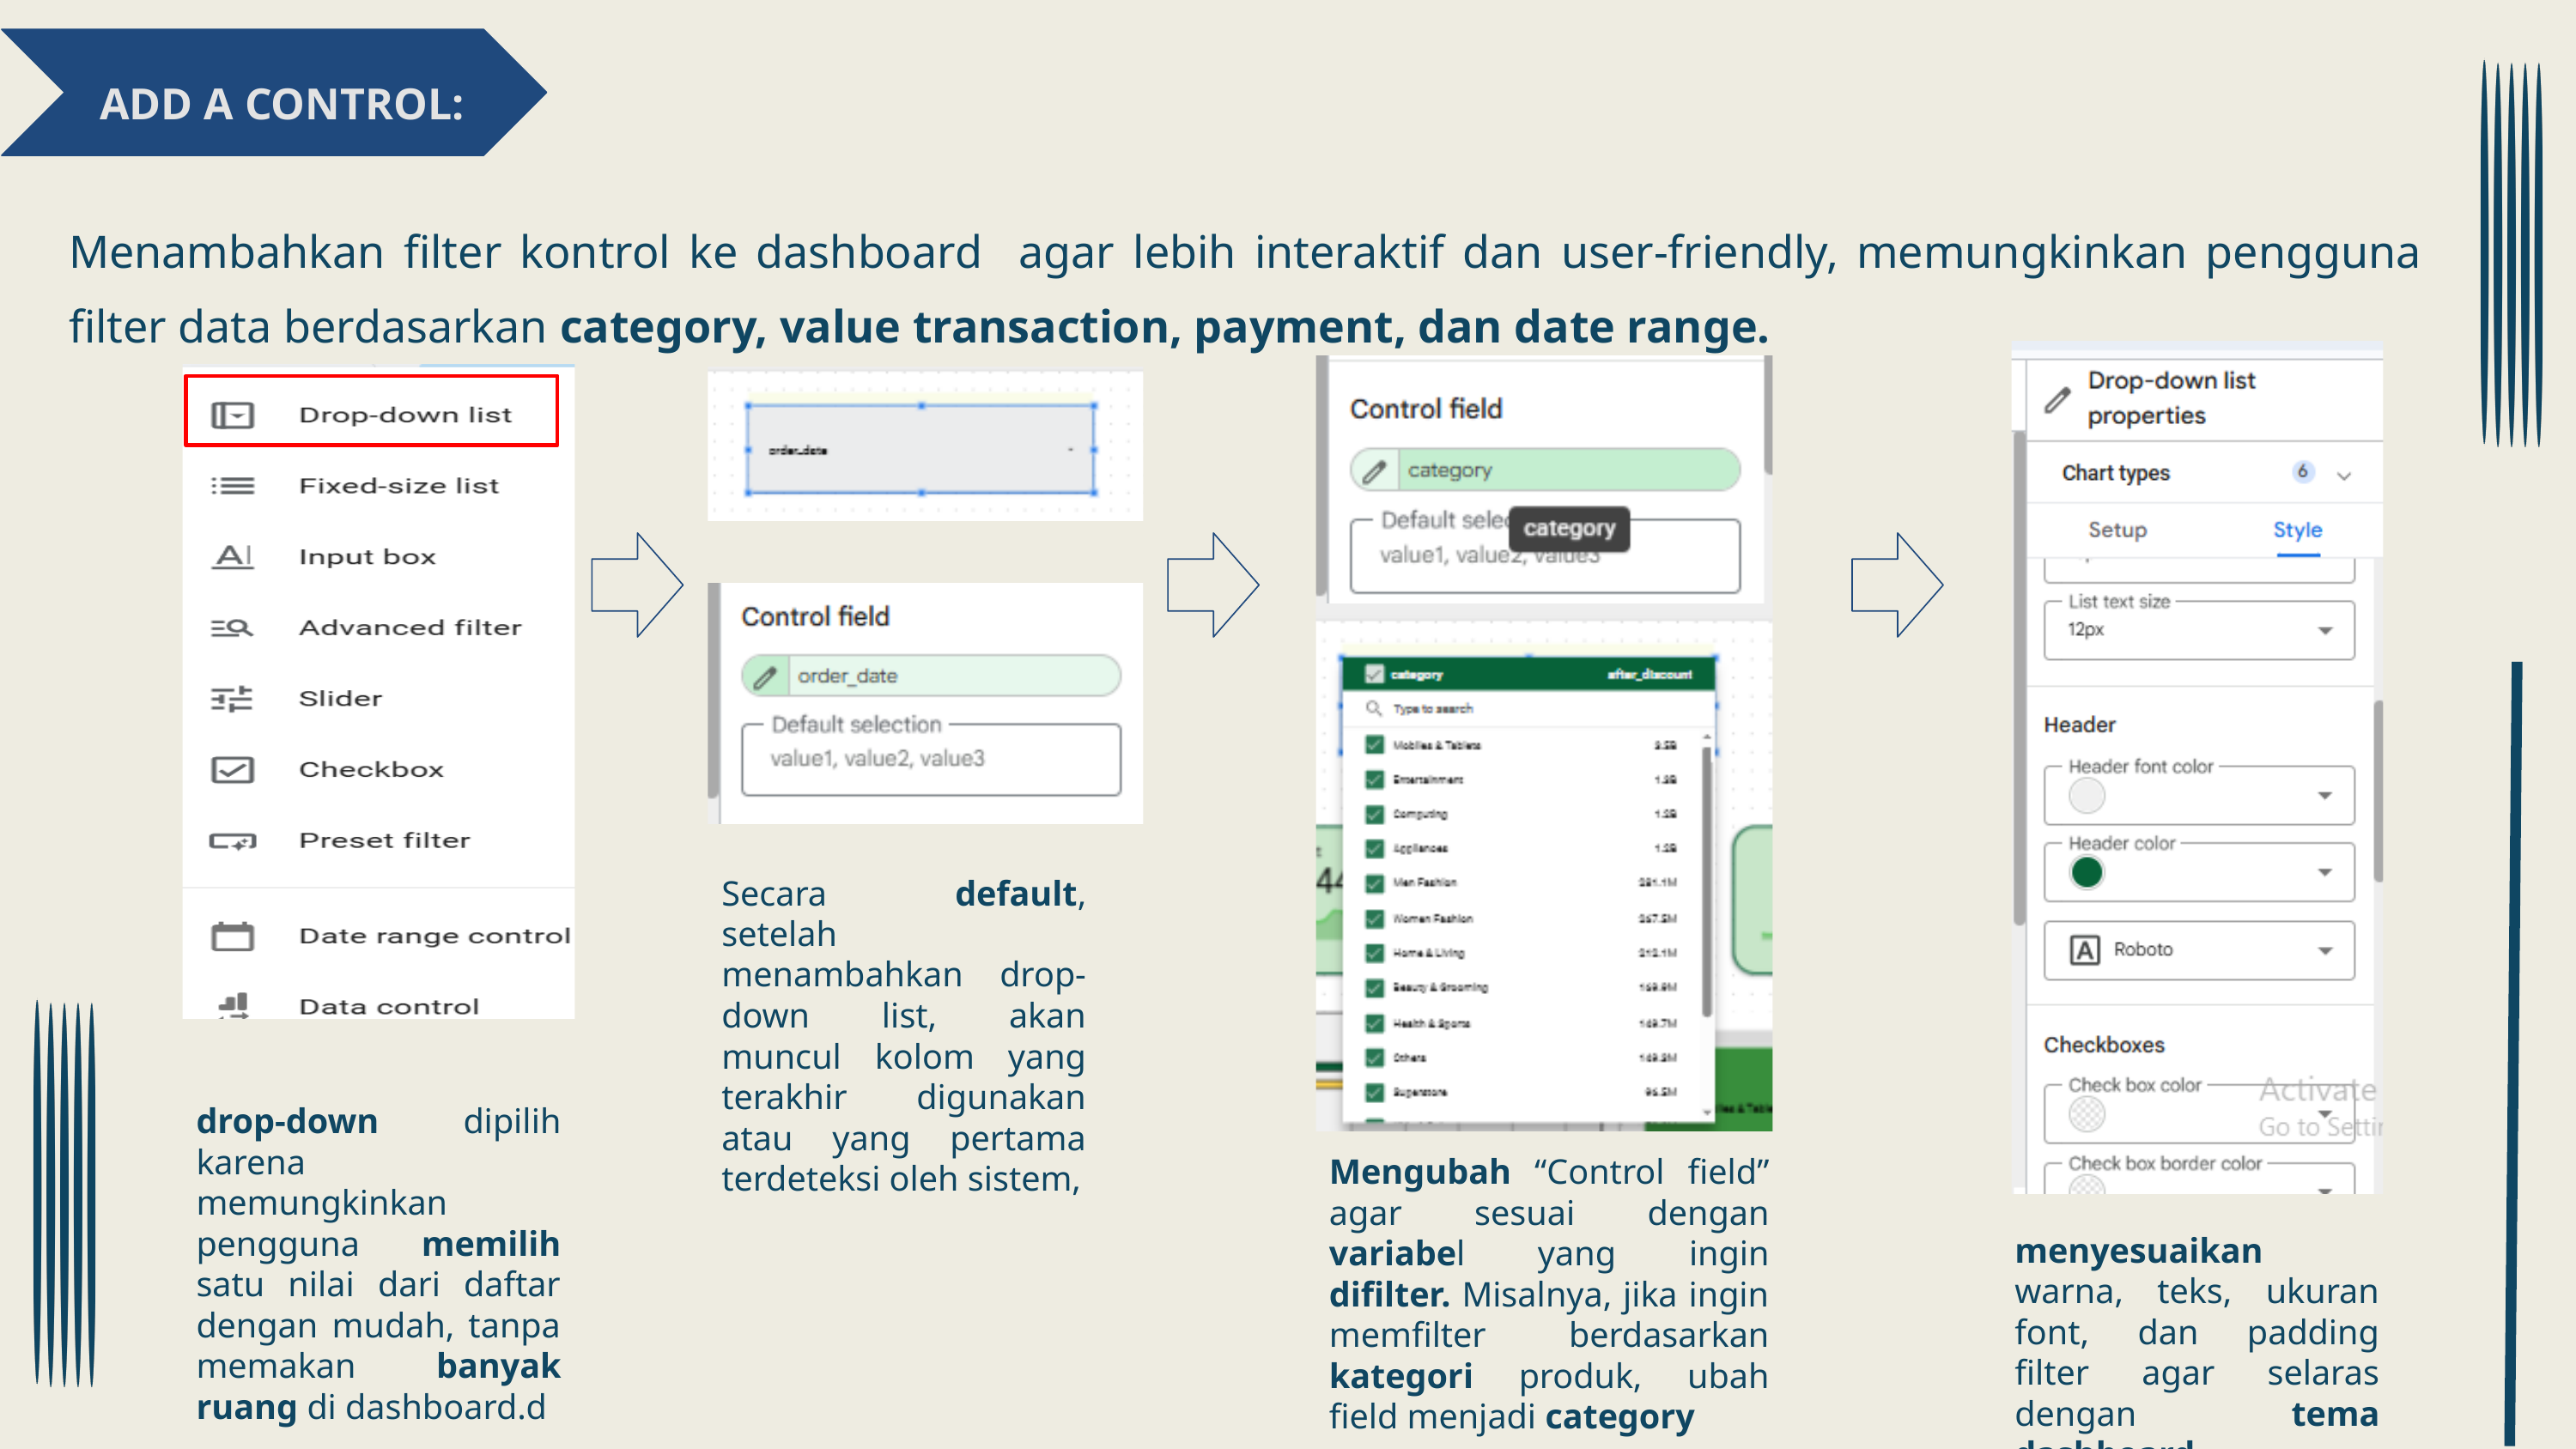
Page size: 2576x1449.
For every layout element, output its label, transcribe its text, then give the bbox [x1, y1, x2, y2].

picture [1315, 355, 1773, 1132]
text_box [2509, 661, 2518, 1446]
text_box [592, 532, 683, 638]
text_box [1168, 532, 1260, 638]
text_box [2480, 45, 2543, 464]
text_box Secara default, setelah menambahkan drop-down list, akan muncul kolom yang terakhir digunakan atau yang pertama terdeteksi oleh sistem, [708, 858, 1101, 1212]
text_box Mengubah “Control field” agar sesuai dengan variabel yang ingin difilter. Misalnya, jika ingin memfilter berdasarkan kategori produk, ubah field menjadi category [1315, 1137, 1783, 1449]
text_box [1851, 532, 1944, 638]
text_box drop-down dipilih karena memungkinkan pengguna memilih satu nilai dari daftar dengan mudah, tanpa memakan banyak ruang di dashboard.d [182, 1086, 575, 1440]
text_box Menambahkan filter kontrol ke dashboard agar lebih interaktif dan user-friendly, memungkinkan pengguna filter data berdasarkan category, value transaction, payment, dan date range. [56, 189, 2437, 366]
text_box menyesuaikan warna, teks, ukuran font, dan padding filter agar selaras dengan tema dashboard. [2001, 1215, 2394, 1449]
picture [2011, 341, 2384, 1194]
picture [708, 582, 1144, 824]
picture [708, 367, 1144, 521]
text_box ADD A CONTROL: [1, 29, 547, 156]
picture [182, 364, 575, 1019]
text_box [33, 985, 96, 1404]
